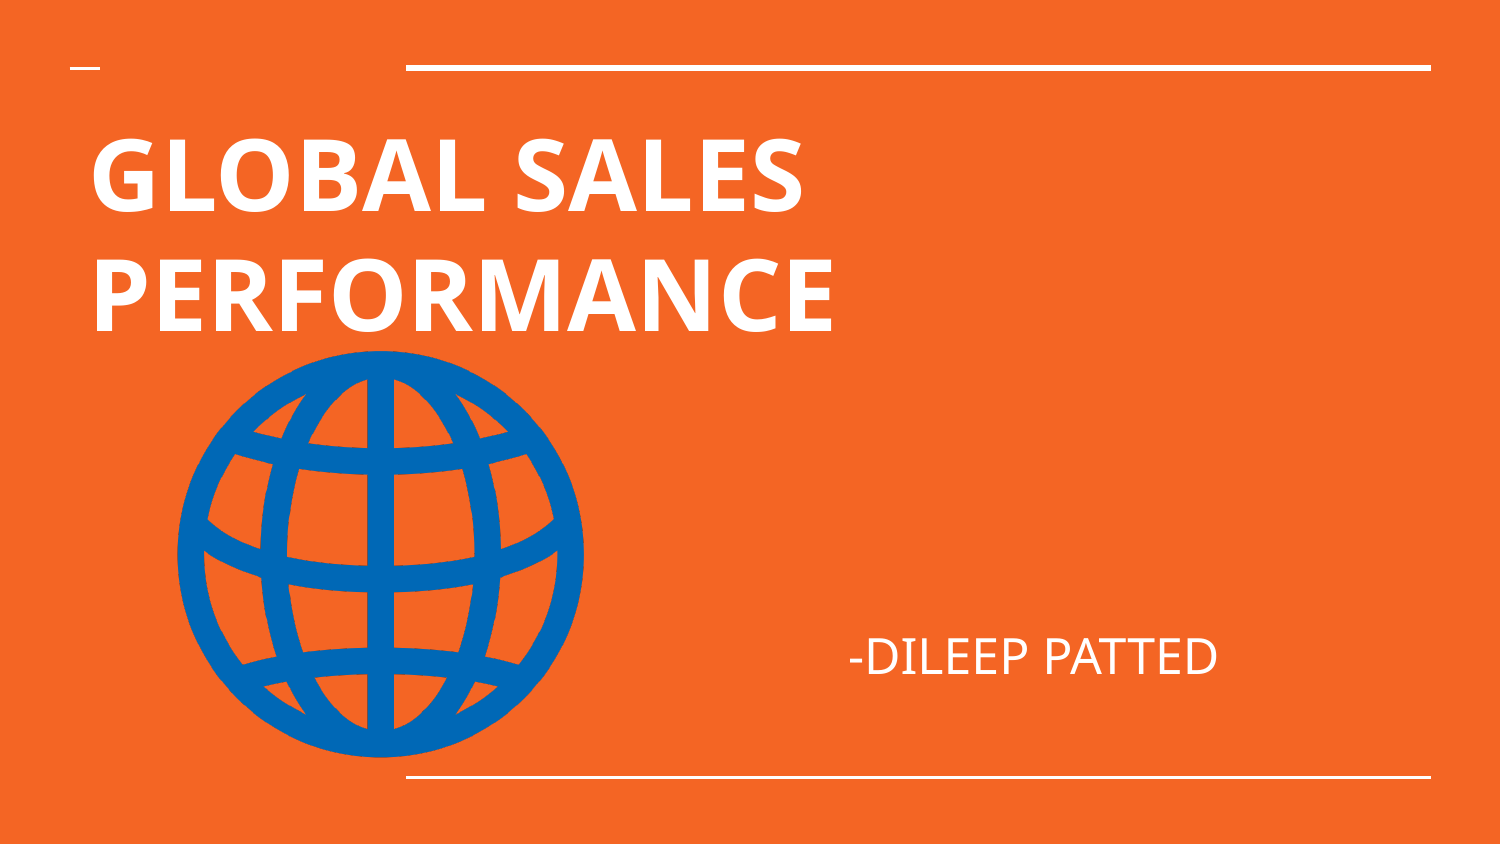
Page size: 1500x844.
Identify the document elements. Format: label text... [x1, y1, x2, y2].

title GLOBAL SALES PERFORMANCE [73, 96, 1428, 357]
subtitle -DILEEP PATTED [833, 566, 1392, 700]
picture [175, 348, 585, 758]
